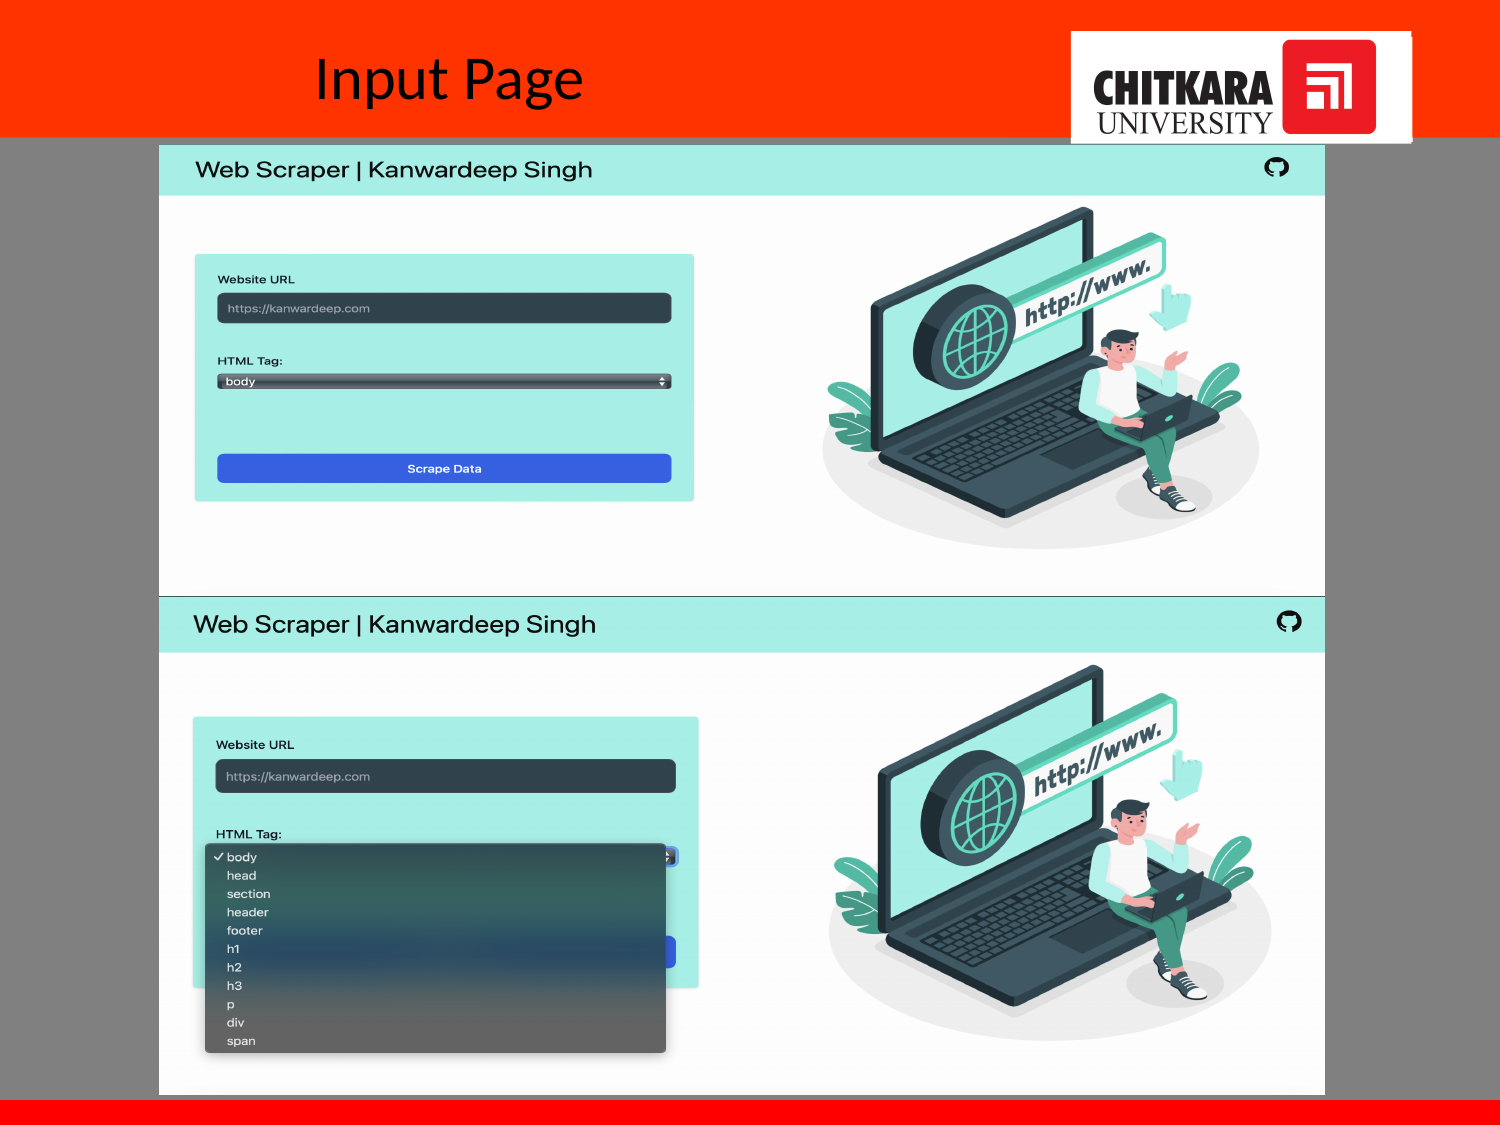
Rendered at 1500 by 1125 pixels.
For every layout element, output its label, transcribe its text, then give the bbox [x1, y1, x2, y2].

picture [159, 144, 1325, 1095]
picture [1074, 37, 1391, 138]
title Input Page [0, 0, 900, 150]
